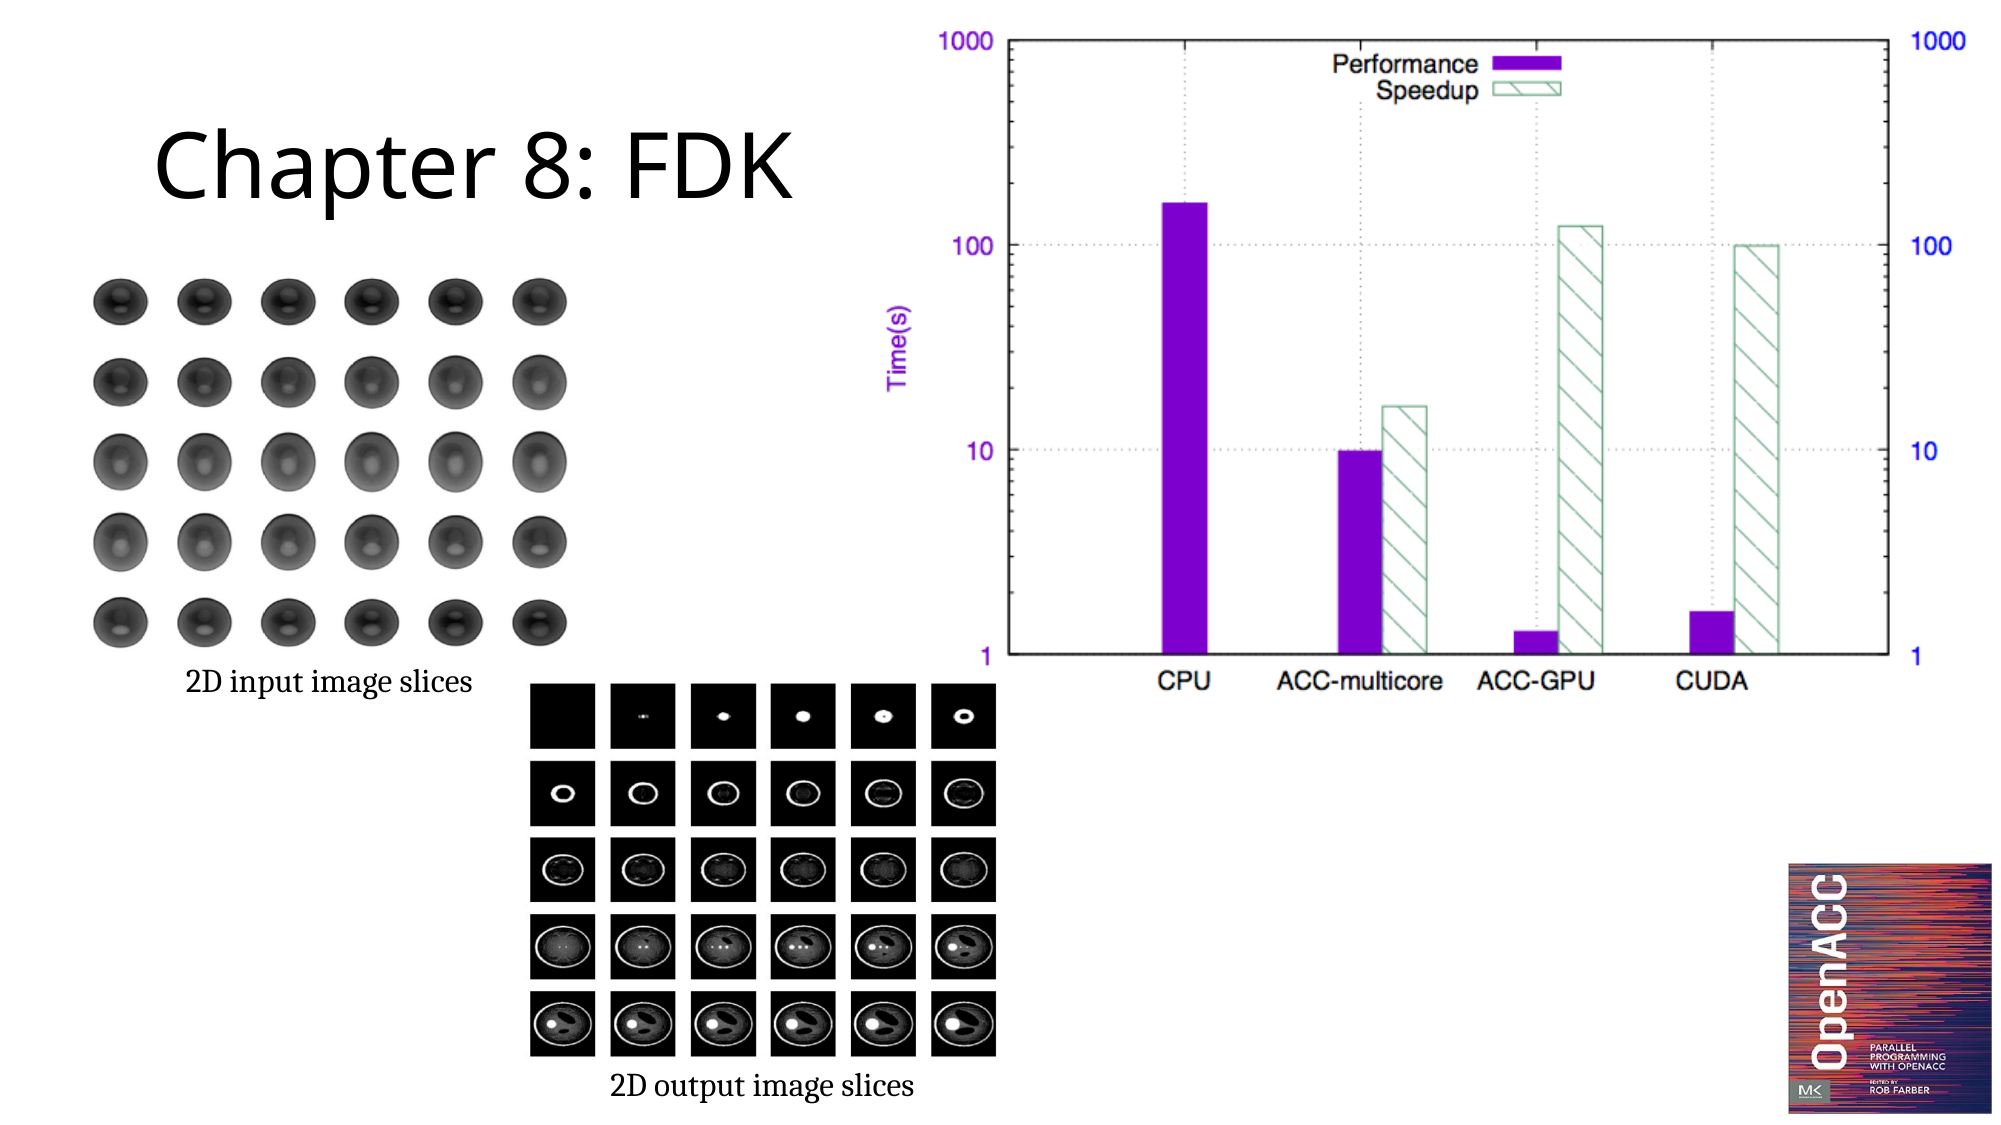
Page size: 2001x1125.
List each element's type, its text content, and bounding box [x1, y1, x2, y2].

picture [874, 10, 2000, 704]
title Chapter 8: FDK [137, 59, 874, 278]
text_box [89, 271, 570, 705]
picture [1788, 863, 1992, 1114]
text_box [525, 677, 1001, 1109]
